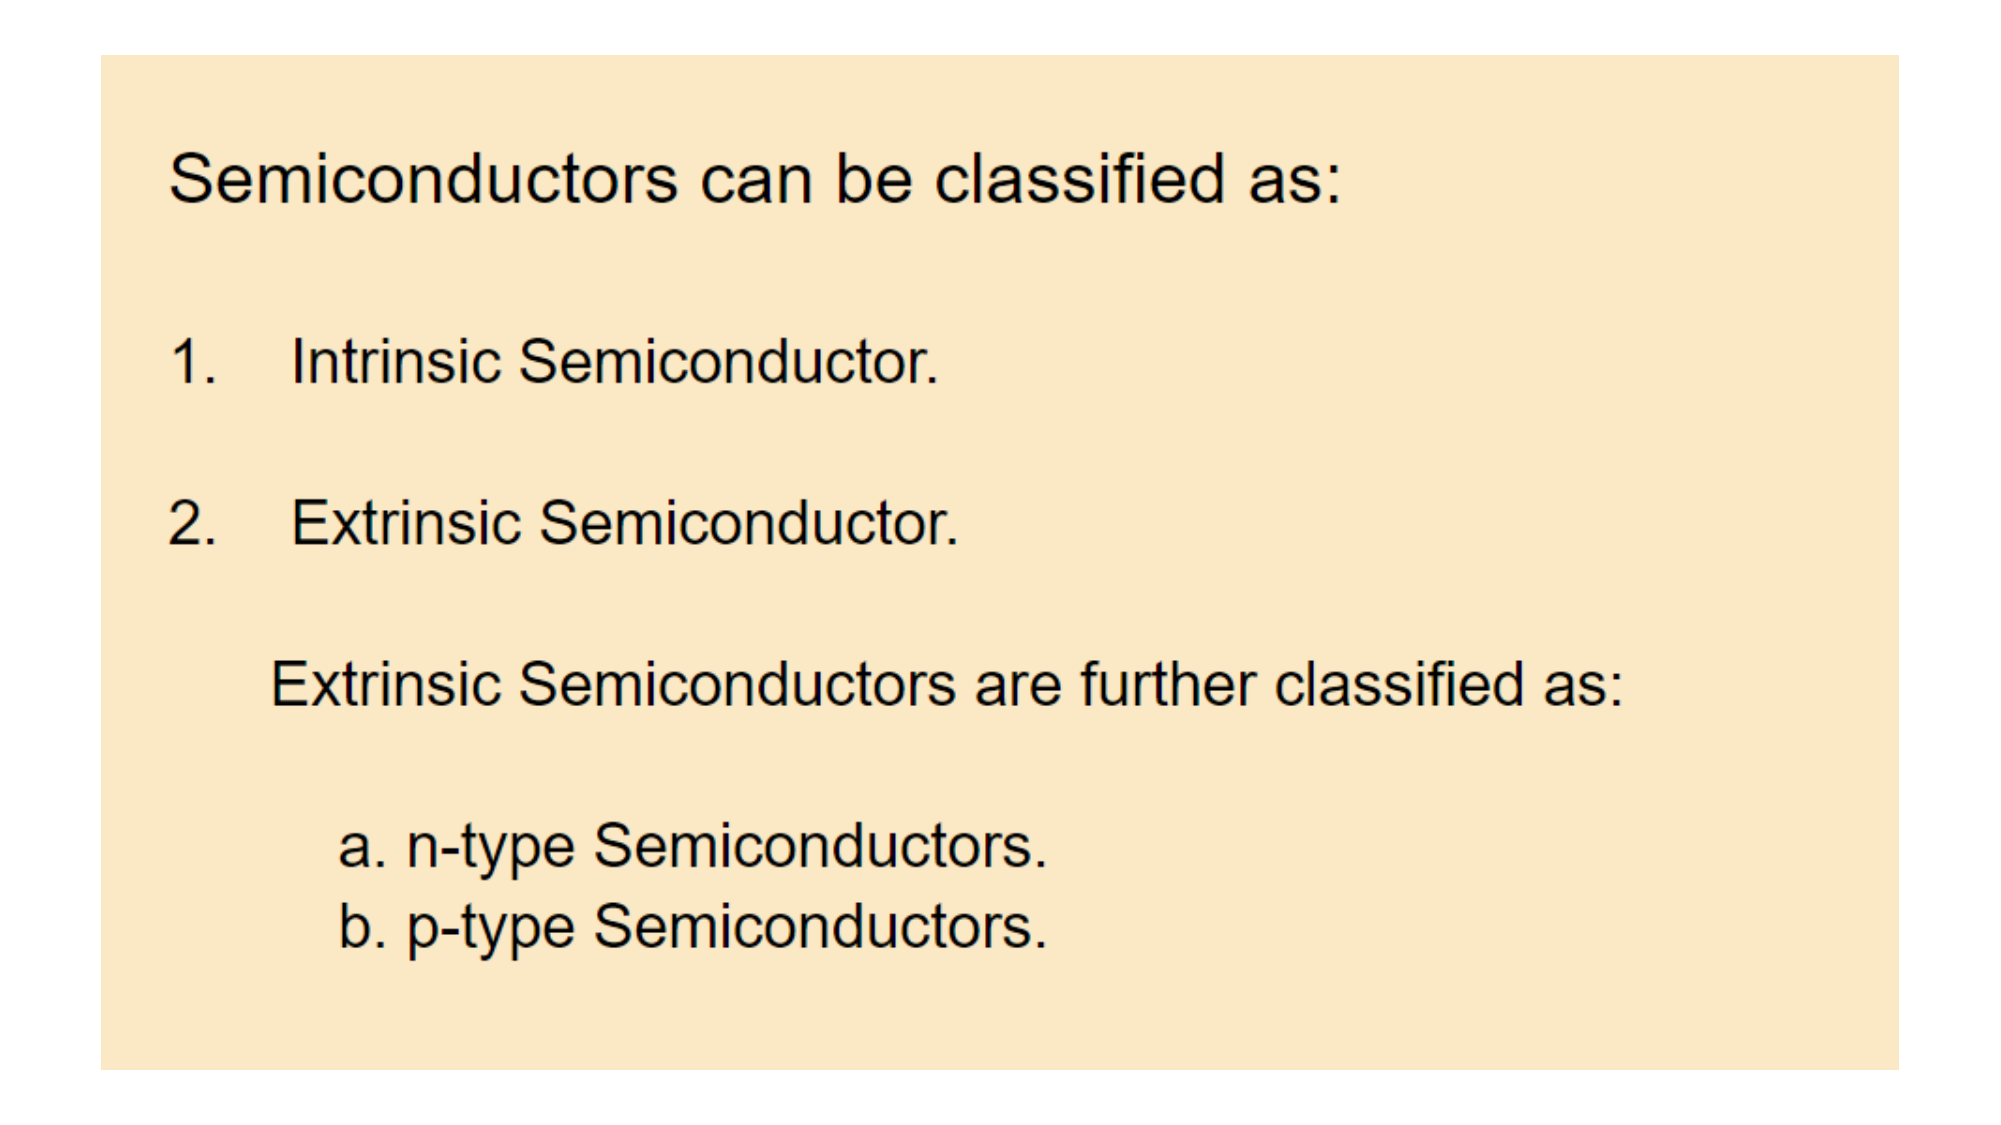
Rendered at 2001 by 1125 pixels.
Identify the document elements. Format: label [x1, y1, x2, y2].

picture [101, 55, 1899, 1070]
